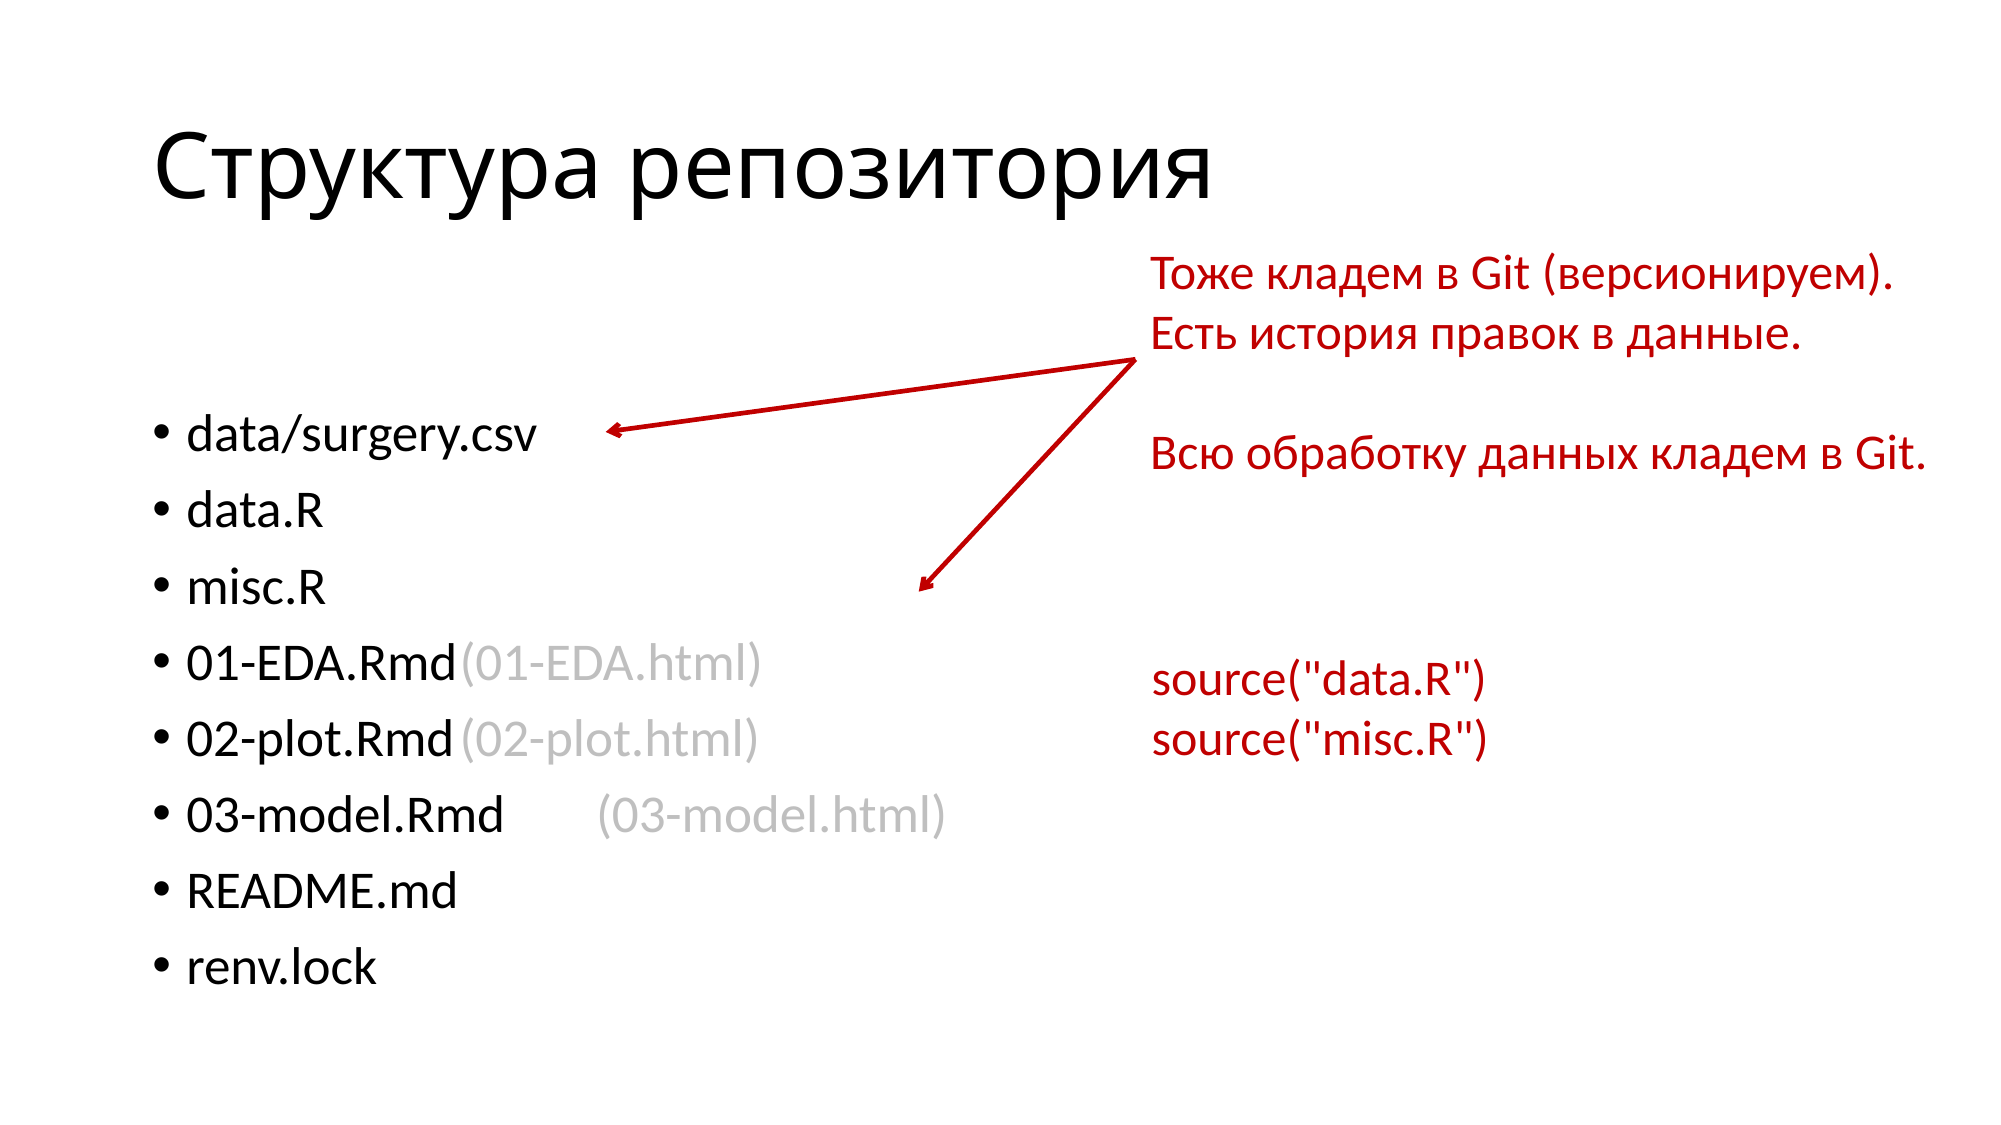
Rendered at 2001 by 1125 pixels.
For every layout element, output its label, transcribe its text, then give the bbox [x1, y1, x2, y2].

text_box Тоже кладем в Git (версионируем). Есть история правок в данные. Всю обработку данных кладем в Git. [1135, 231, 1964, 487]
list data/surgery.csv data.R misc.R 01-EDA.Rmd (01-EDA.html) 02-plot.Rmd (02-plot.html) 03-model.Rmd (03-model.html) README.md renv.lock [137, 398, 1035, 1014]
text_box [605, 360, 918, 433]
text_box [918, 360, 1136, 593]
title Структура репозитория [137, 59, 1863, 278]
text_box source("data.R") source("misc.R") [1136, 637, 1505, 773]
